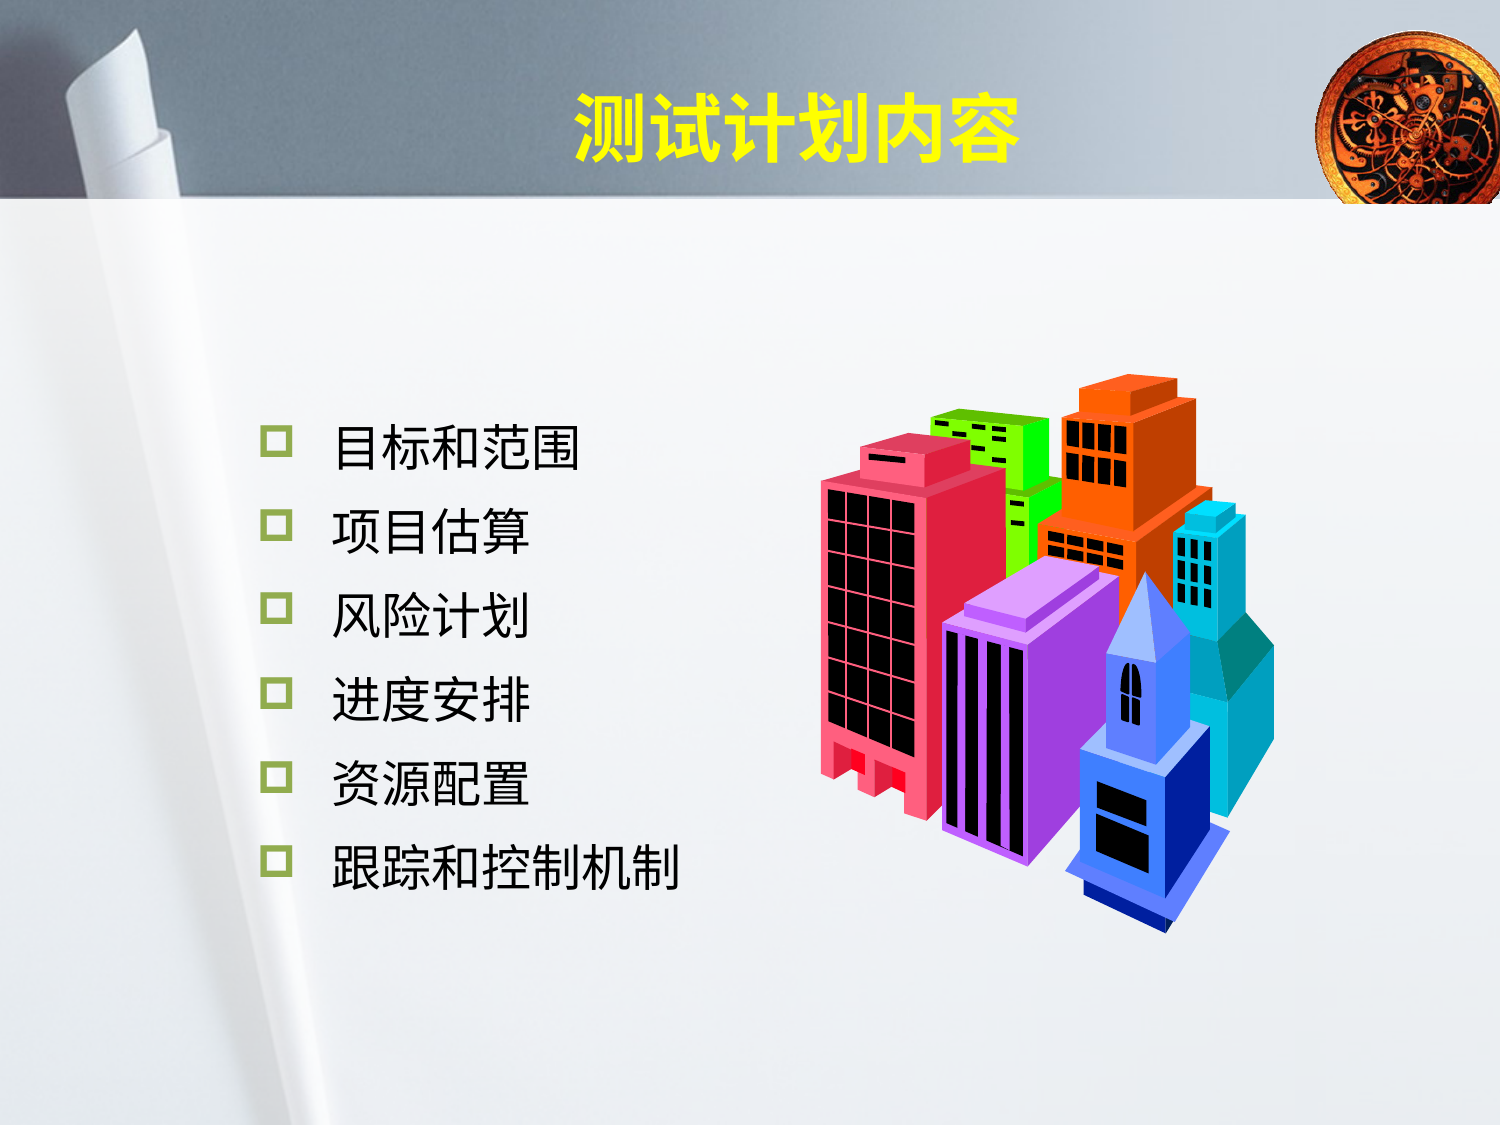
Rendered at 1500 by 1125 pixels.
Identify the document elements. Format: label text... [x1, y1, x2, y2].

text_box 目标和范围 项目估算 风险计划 进度安排 资源配置 跟踪和控制机制 [242, 385, 804, 904]
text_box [820, 373, 1276, 936]
picture [0, 0, 1500, 204]
title 测试计划内容 [300, 54, 1294, 164]
